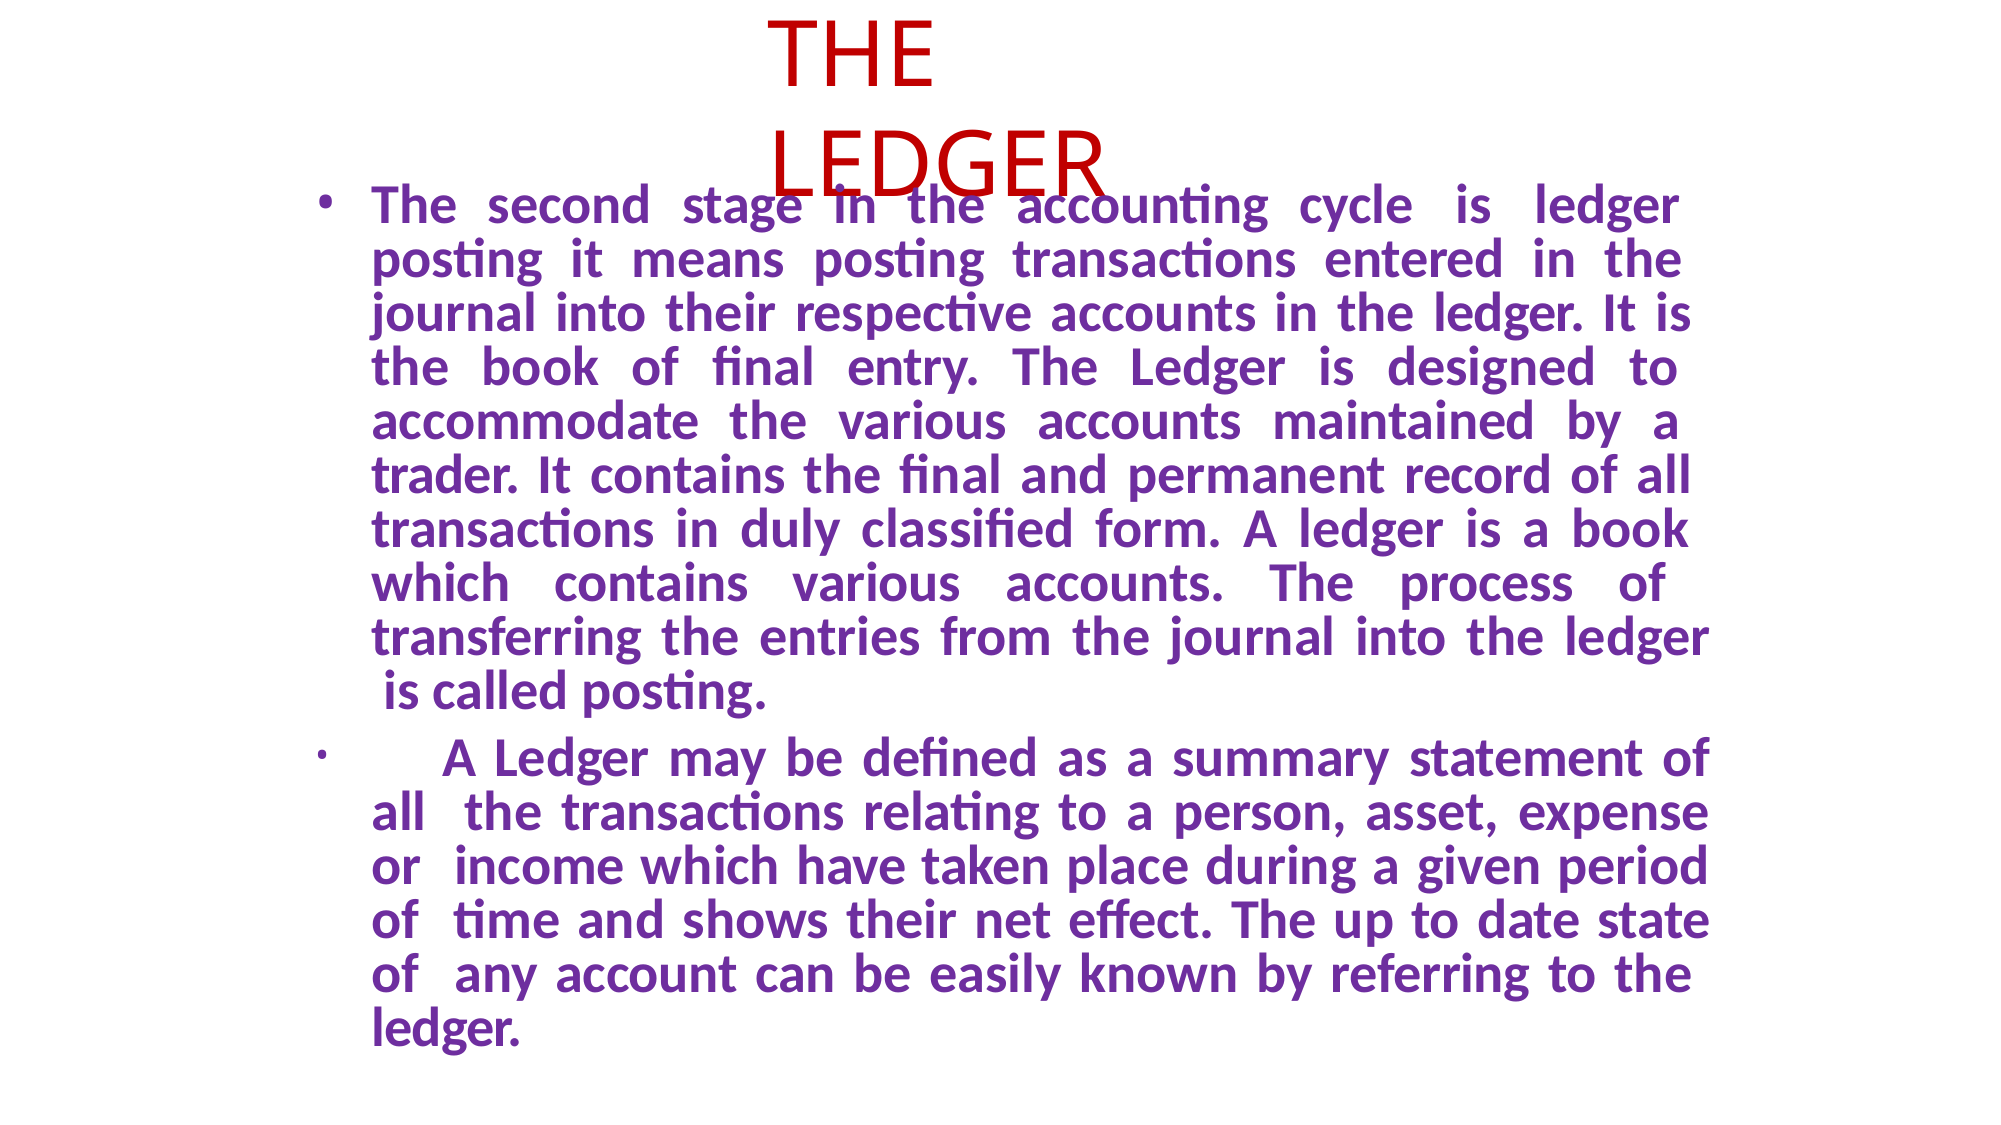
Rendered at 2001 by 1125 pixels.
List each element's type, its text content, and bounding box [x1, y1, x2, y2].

title THE LEDGER [765, 0, 1235, 164]
text_box The second stage in the accounting cycle is ledger posting it means posting transactions entered in the journal into their respective accounts in the ledger. It is the book of final entry. The Ledger is designed to accommodate the various accounts maintained by a trader. It contains the final and permanent record of all transactions in duly classified form. A ledger is a book which contains various accounts. The process of transferring the entries from the journal into the ledger is called posting. A Ledger may be defined as a summary statement of all the transactions relating to a person, asset, expense or income which have taken place during a given period of time and shows their net effect. The up to date state of any account can be easily known by referring to the ledger. [312, 164, 1711, 1058]
